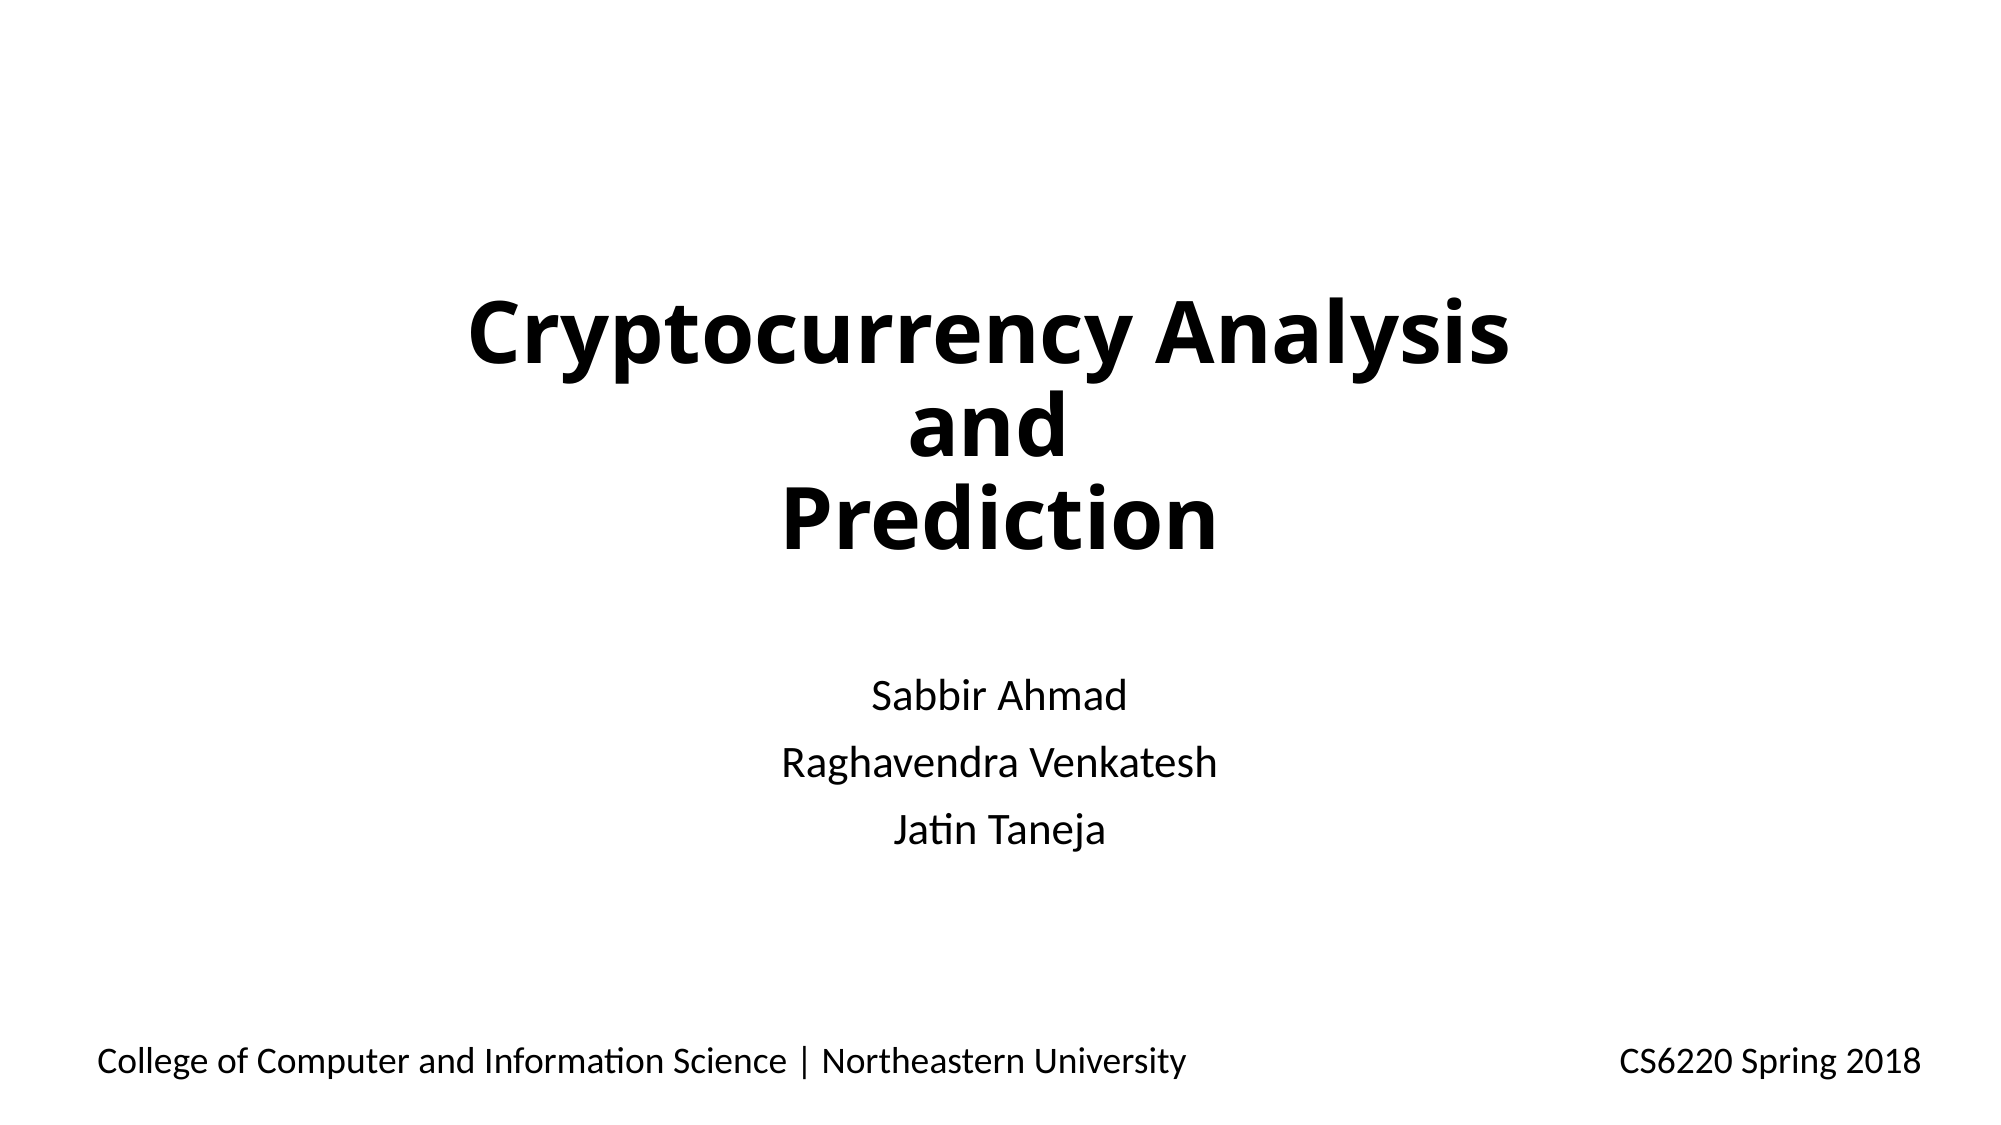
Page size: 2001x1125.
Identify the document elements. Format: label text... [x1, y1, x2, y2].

text_box CS6220 Spring 2018 [1604, 1028, 1937, 1088]
title Cryptocurrency Analysis and Prediction [249, 184, 1750, 576]
text_box College of Computer and Information Science | Northeastern University [82, 1028, 1203, 1088]
subtitle Sabbir Ahmad Raghavendra Venkatesh Jatin Taneja [249, 590, 1750, 863]
